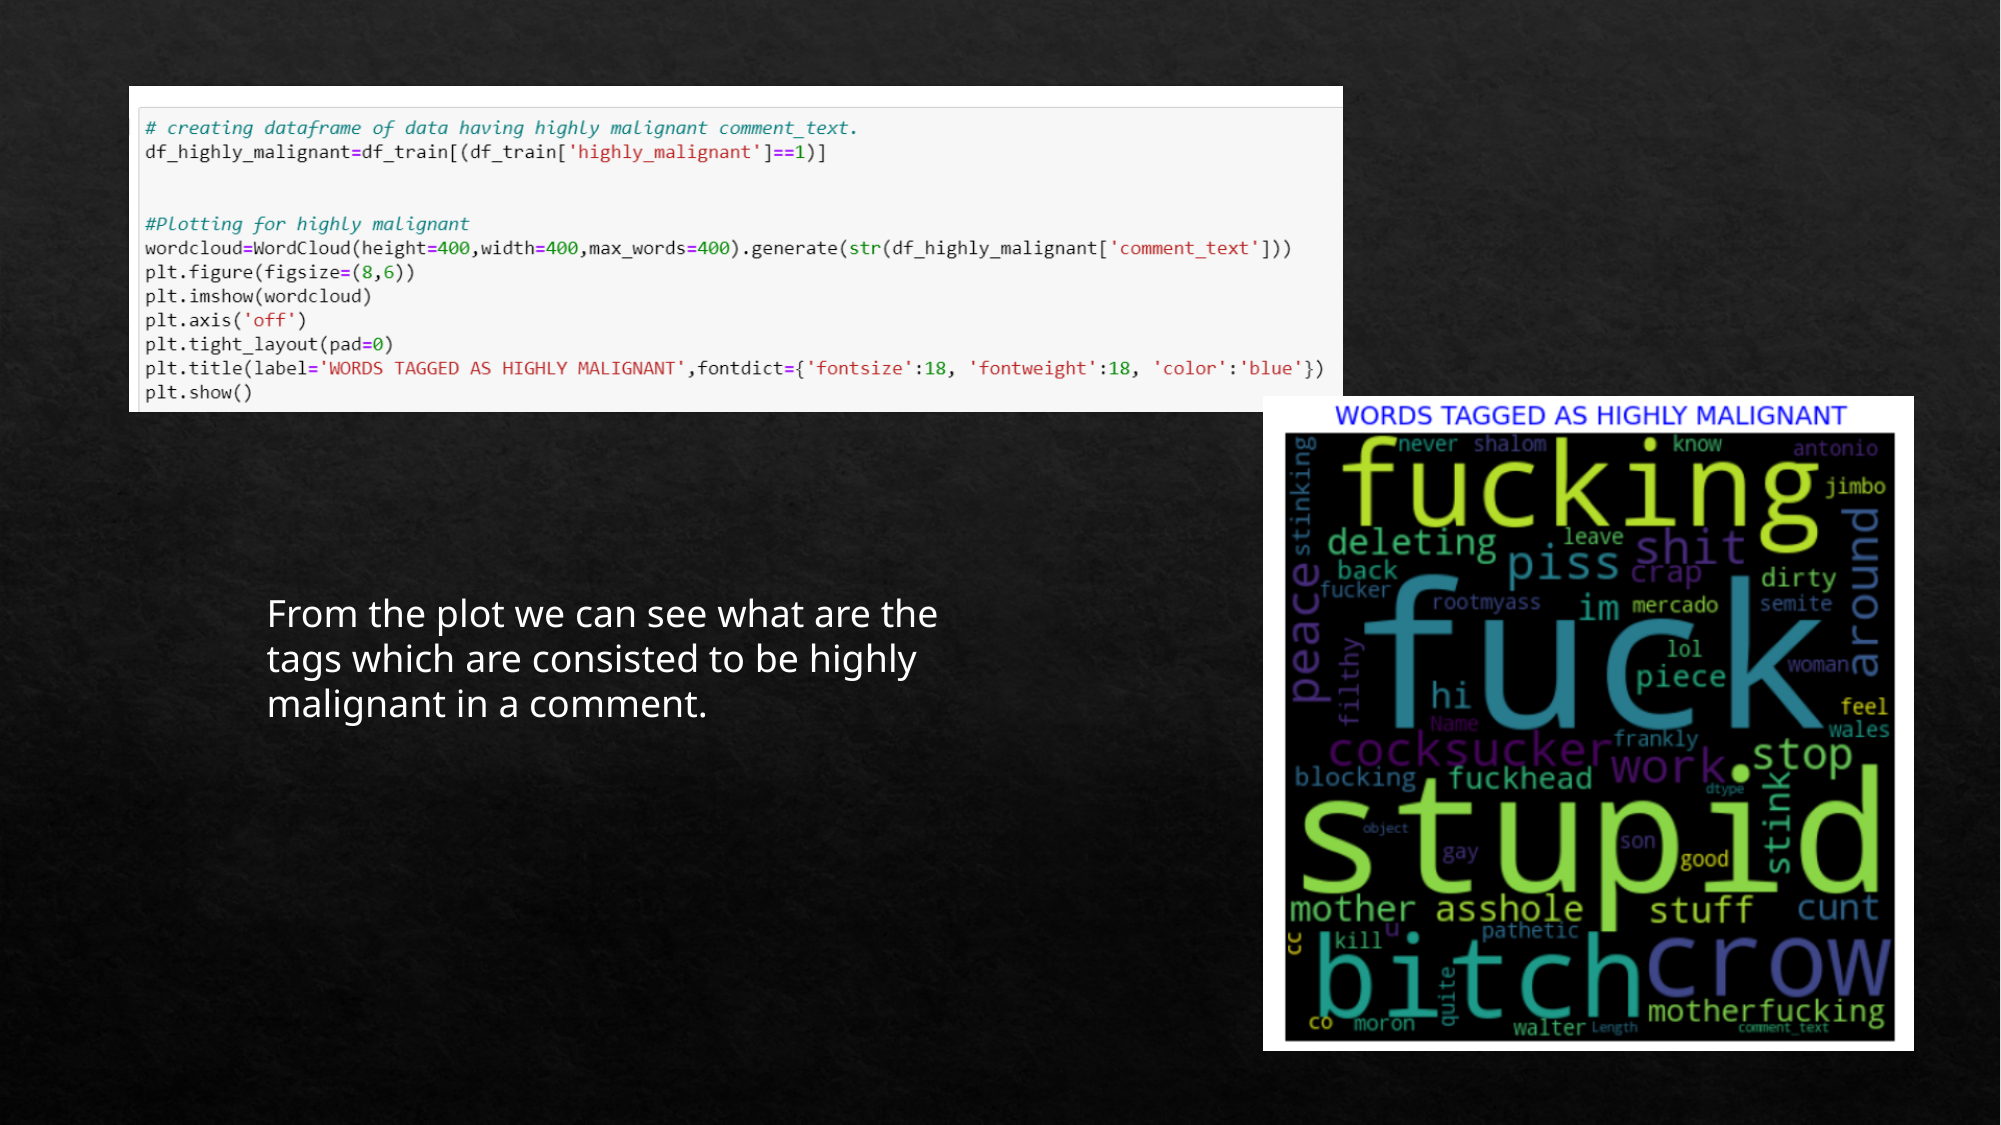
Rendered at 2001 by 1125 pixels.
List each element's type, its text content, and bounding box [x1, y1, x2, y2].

text_box From the plot we can see what are the tags which are consisted to be highly malignant in a comment. [251, 582, 1000, 733]
picture [1263, 396, 1914, 1052]
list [128, 86, 1343, 412]
